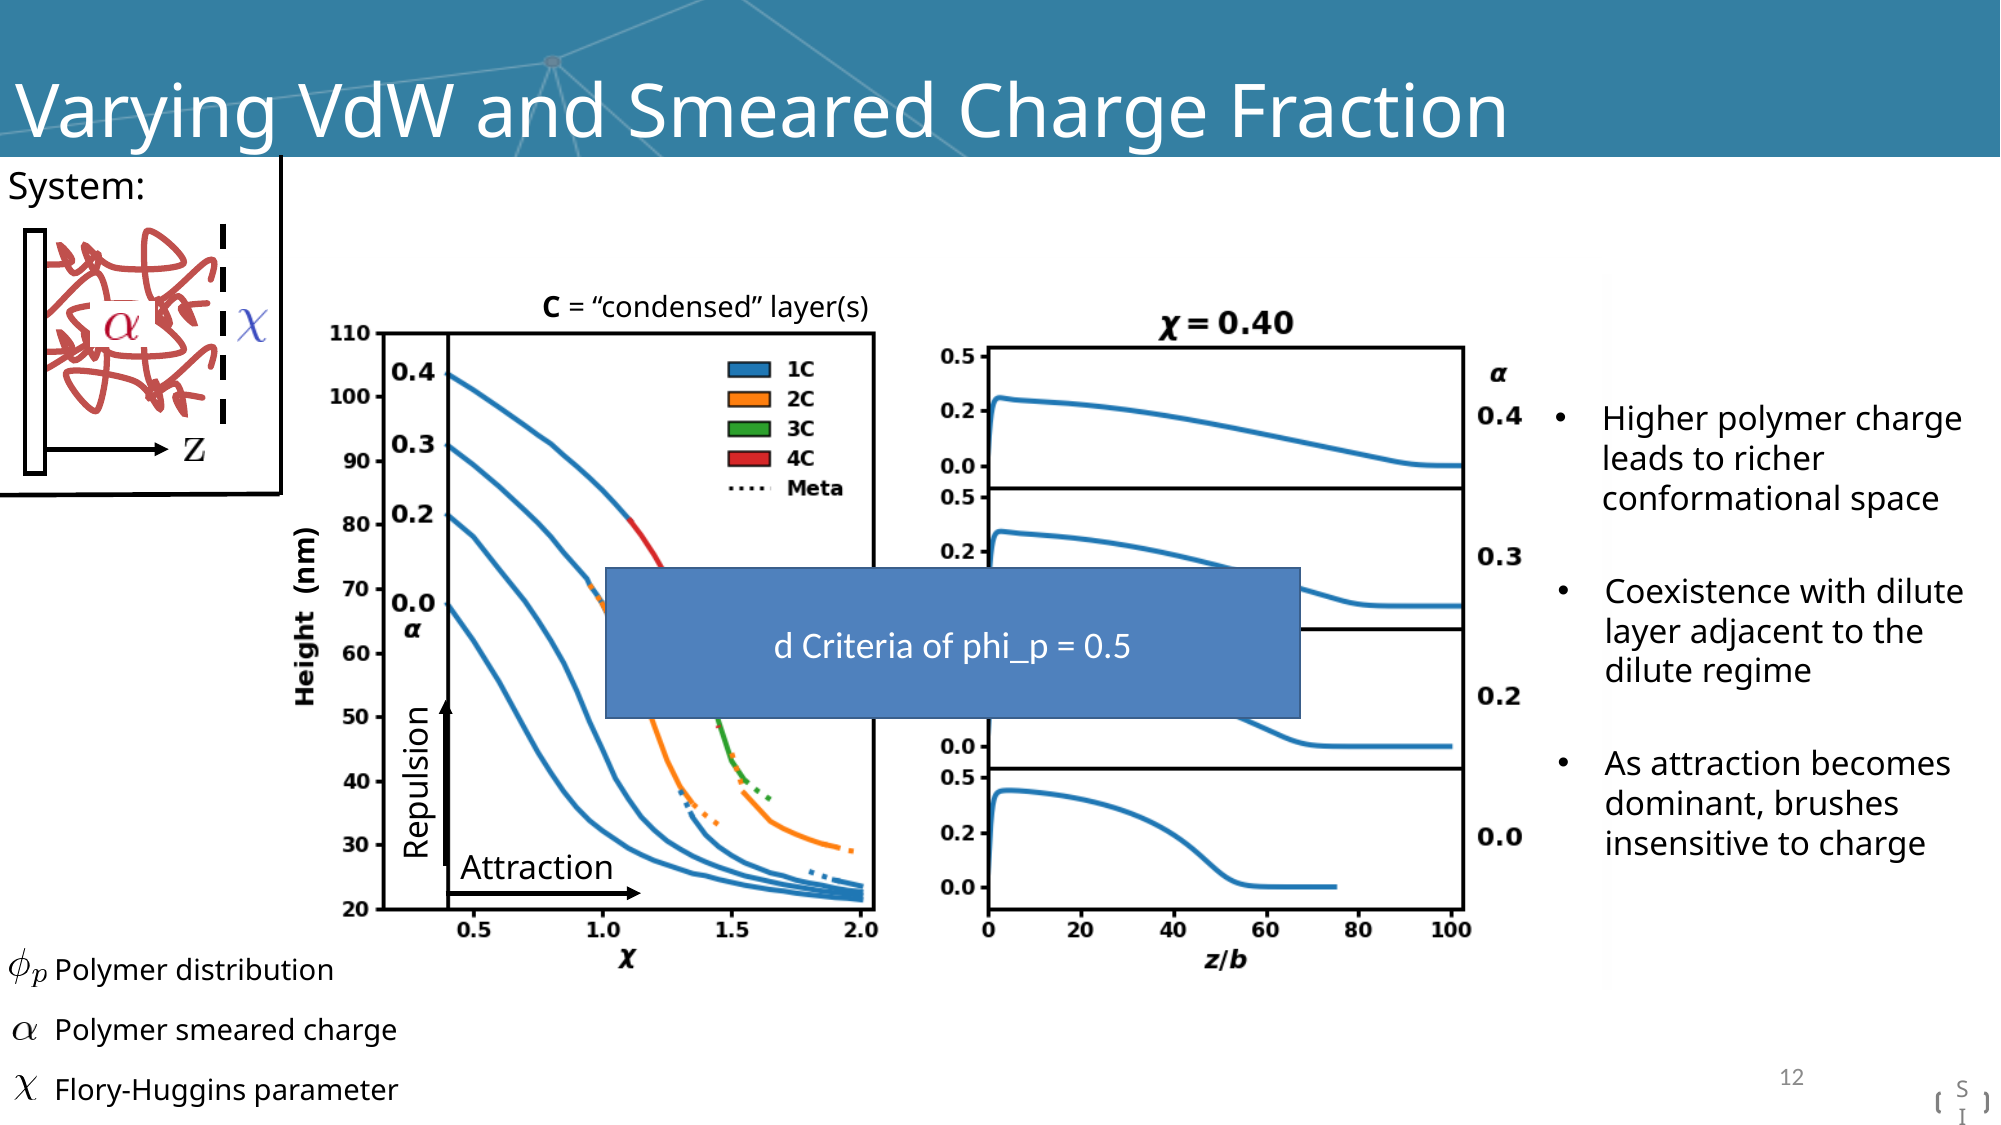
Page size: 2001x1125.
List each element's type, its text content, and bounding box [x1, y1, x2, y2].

title Varying VdW and Smeared Charge Fraction [0, 22, 1789, 154]
picture [9, 948, 47, 987]
picture [14, 1075, 37, 1100]
text_box Polymer distribution Polymer smeared charge Flory-Huggins parameter [39, 943, 415, 1114]
picture [12, 1022, 37, 1040]
text_box Coexistence with dilute layer adjacent to the dilute regime [1612, 562, 2000, 697]
text_box As attraction becomes dominant, brushes insensitive to charge [1612, 734, 2000, 870]
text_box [0, 154, 281, 496]
slide_number 12 [1412, 1048, 1820, 1103]
picture [209, 257, 1612, 1002]
text_box Higher polymer charge leads to richer conformational space [1612, 390, 2000, 525]
